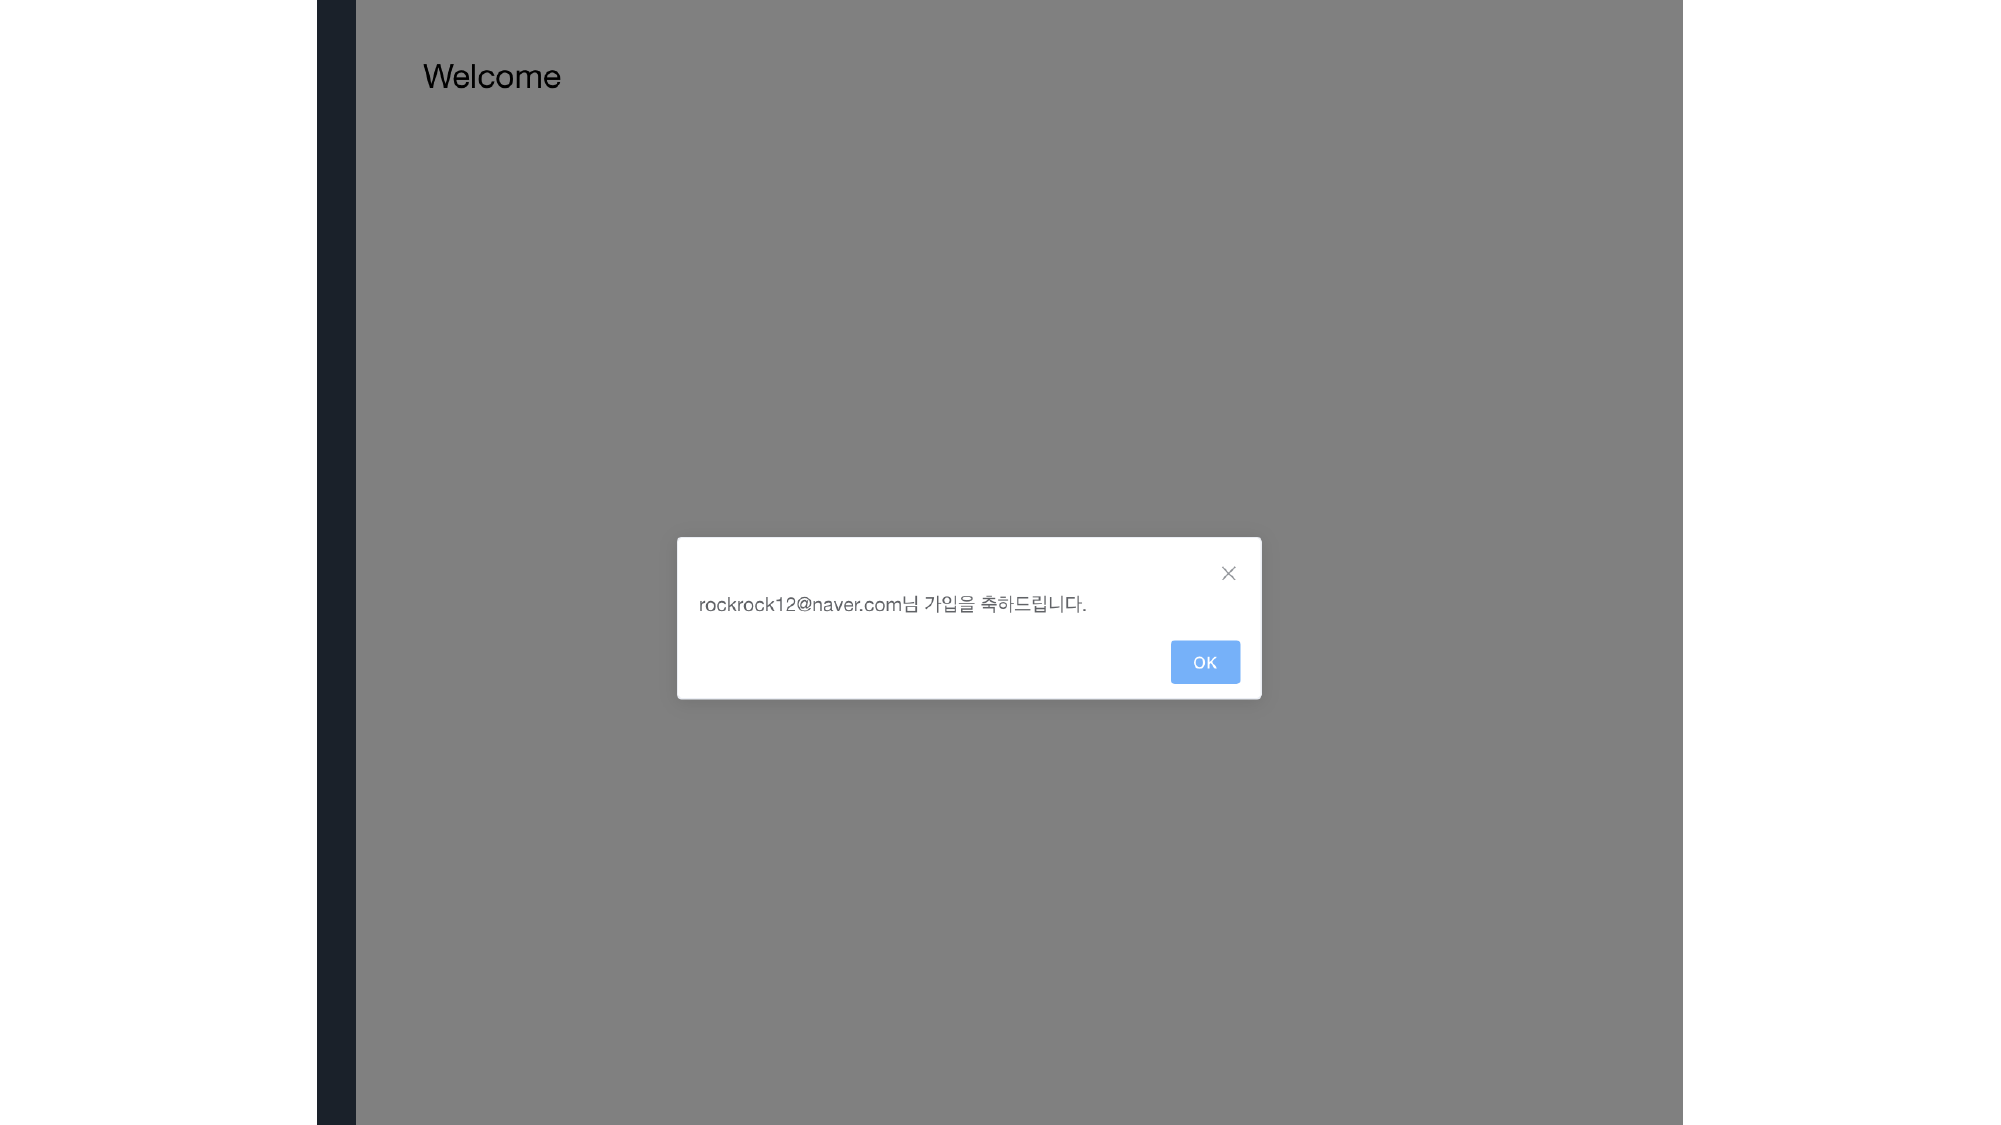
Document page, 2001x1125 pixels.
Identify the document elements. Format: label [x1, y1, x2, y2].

picture [317, 0, 1683, 1125]
